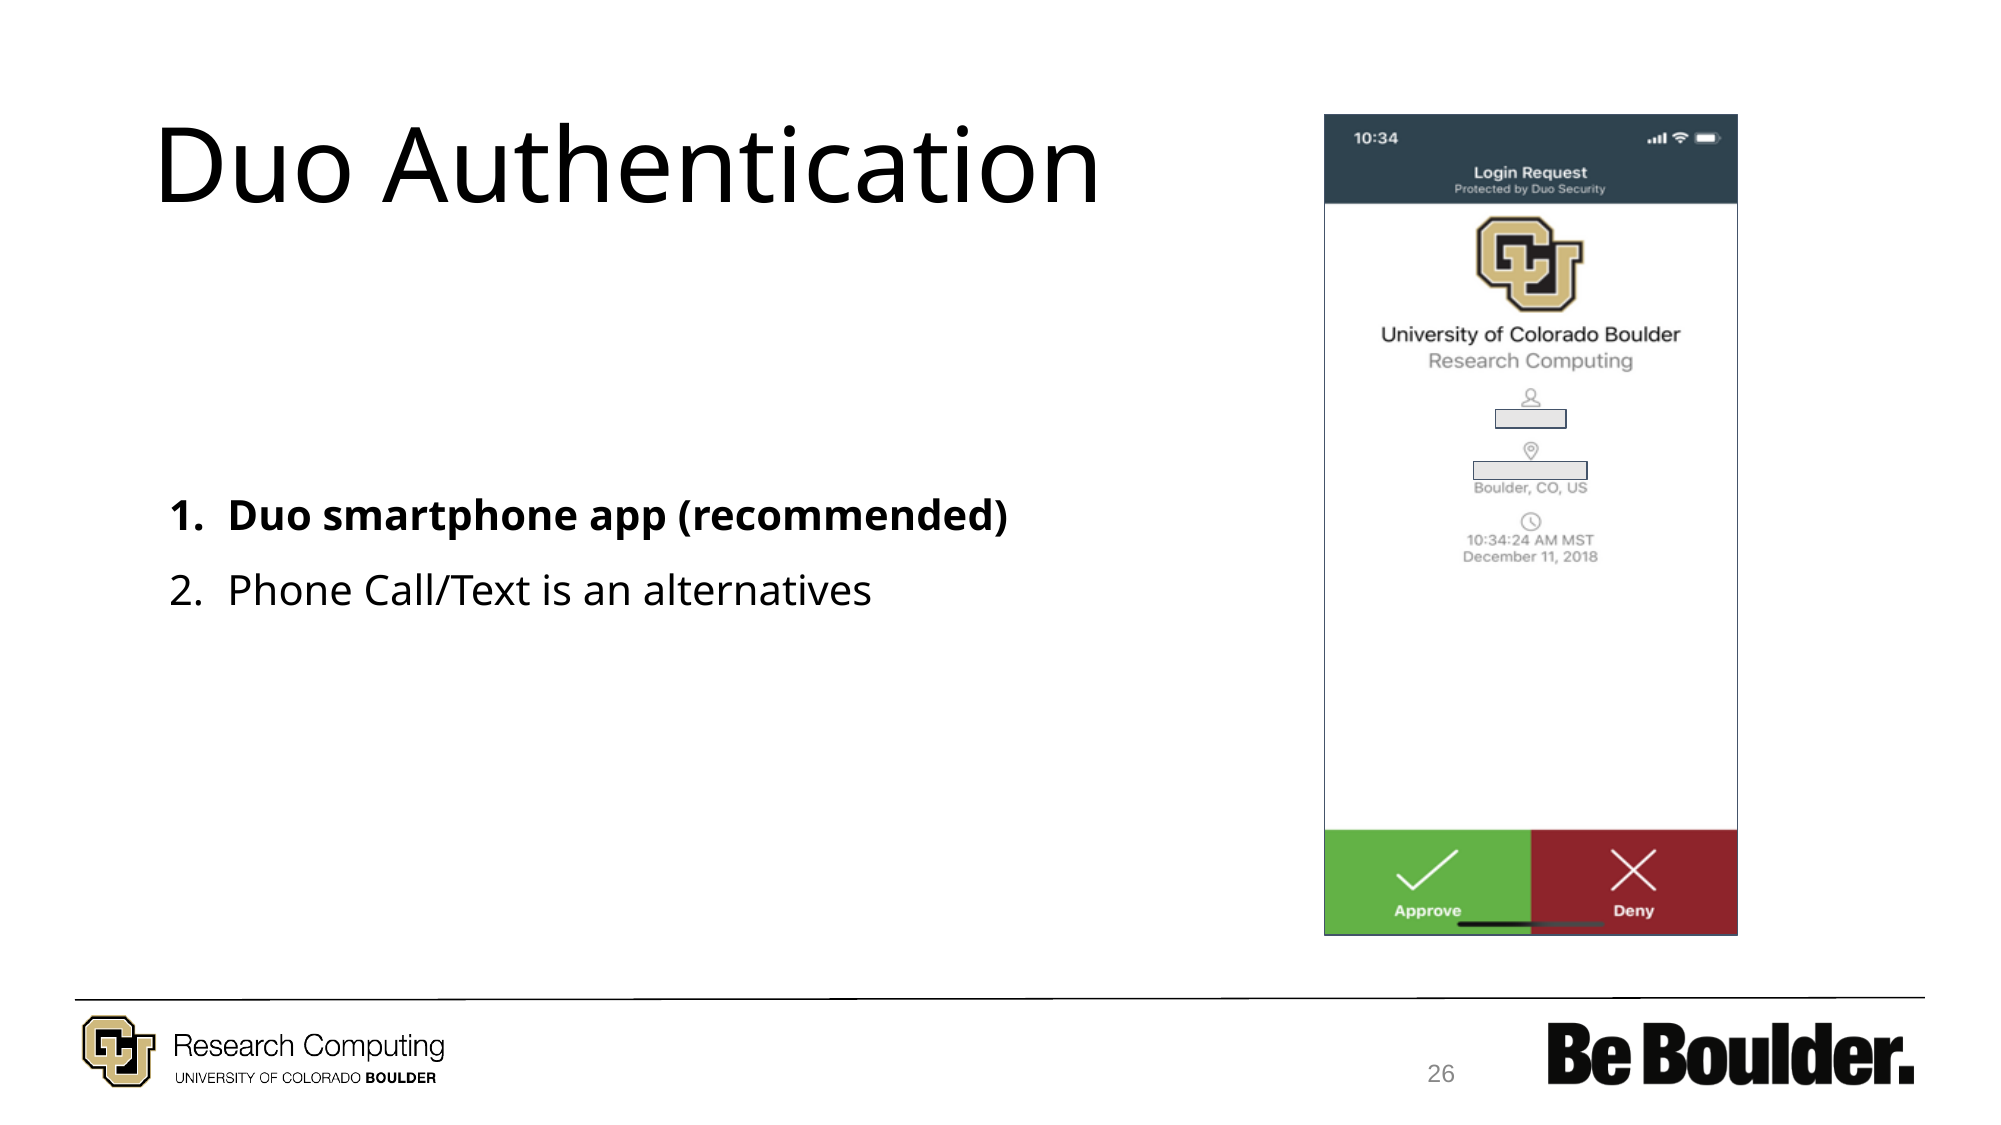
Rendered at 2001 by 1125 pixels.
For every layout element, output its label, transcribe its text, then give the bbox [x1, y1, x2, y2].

picture [81, 1015, 444, 1088]
picture [1524, 1015, 1938, 1088]
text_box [1324, 115, 1737, 935]
slide_number 26 [1412, 1042, 1525, 1103]
list Duo smartphone app (recommended) Phone Call/Text is an alternatives [137, 299, 1245, 983]
title Duo Authentication [137, 59, 1863, 278]
